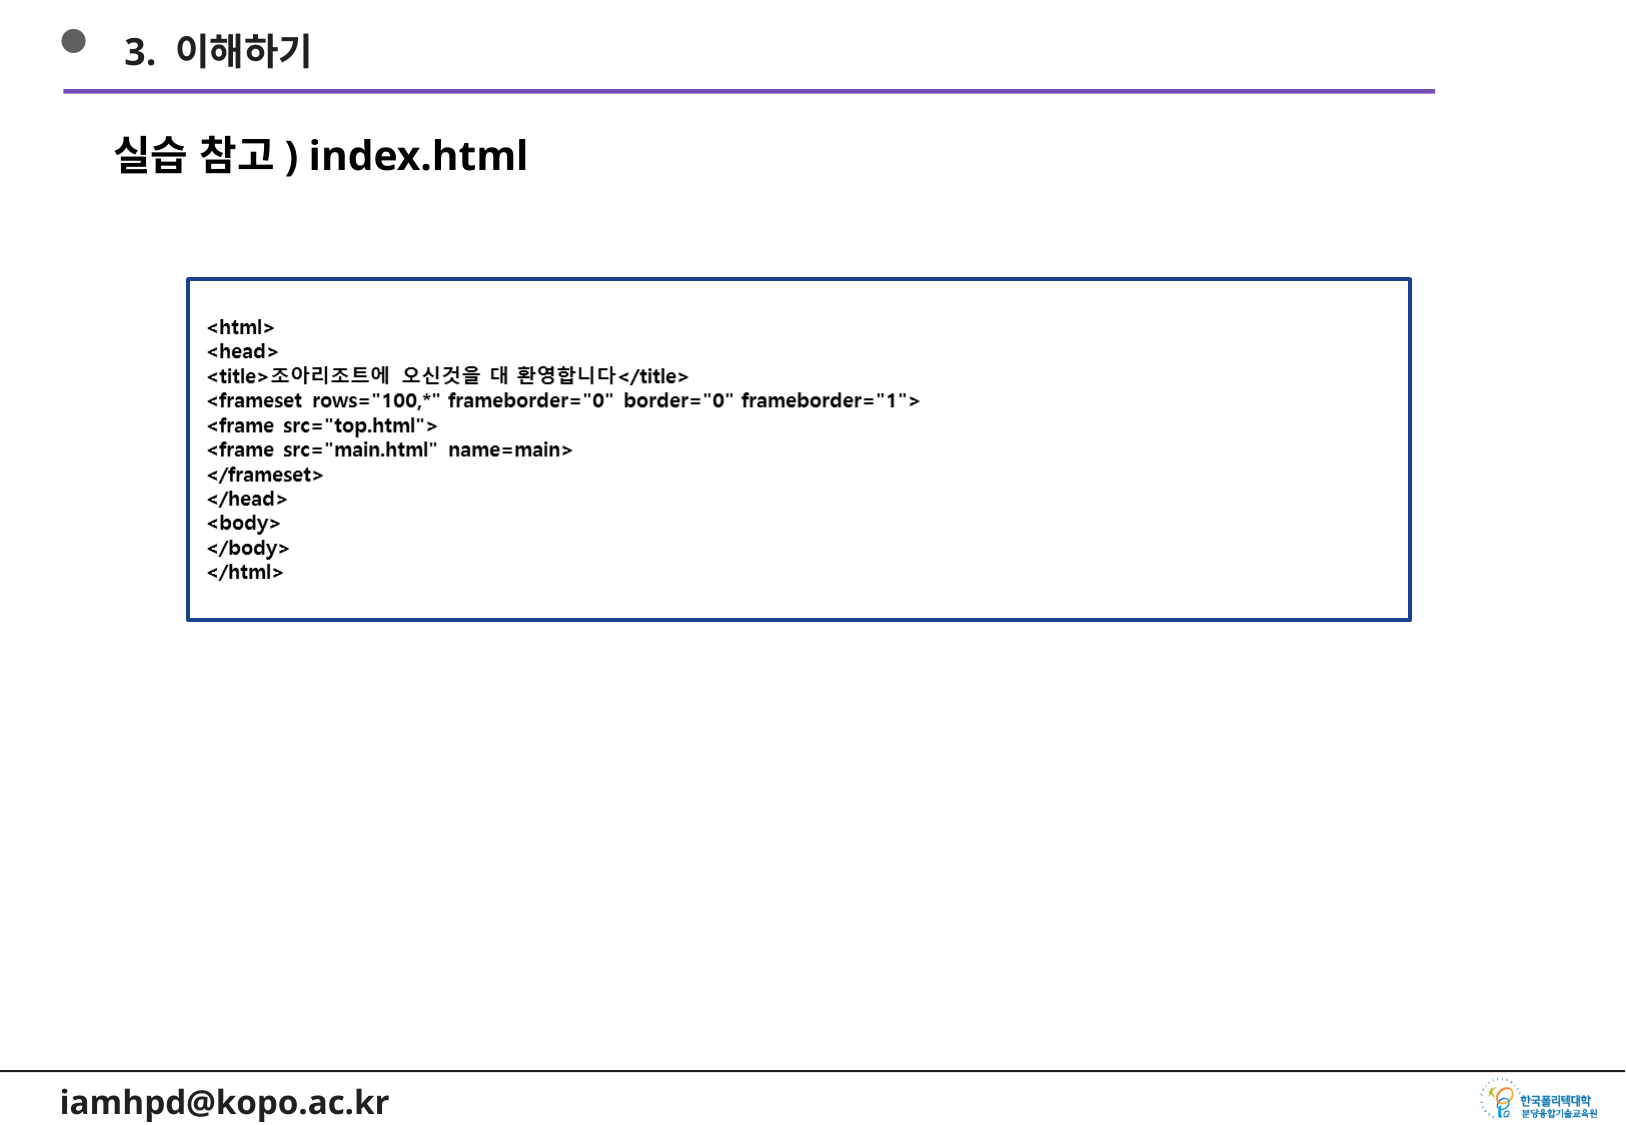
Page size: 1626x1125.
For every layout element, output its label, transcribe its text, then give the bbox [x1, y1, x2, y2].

picture [1476, 1073, 1604, 1125]
picture [185, 277, 1412, 622]
text_box 실습 참고) index.html [92, 119, 1429, 189]
text_box 3. 이해하기 [109, 20, 943, 93]
